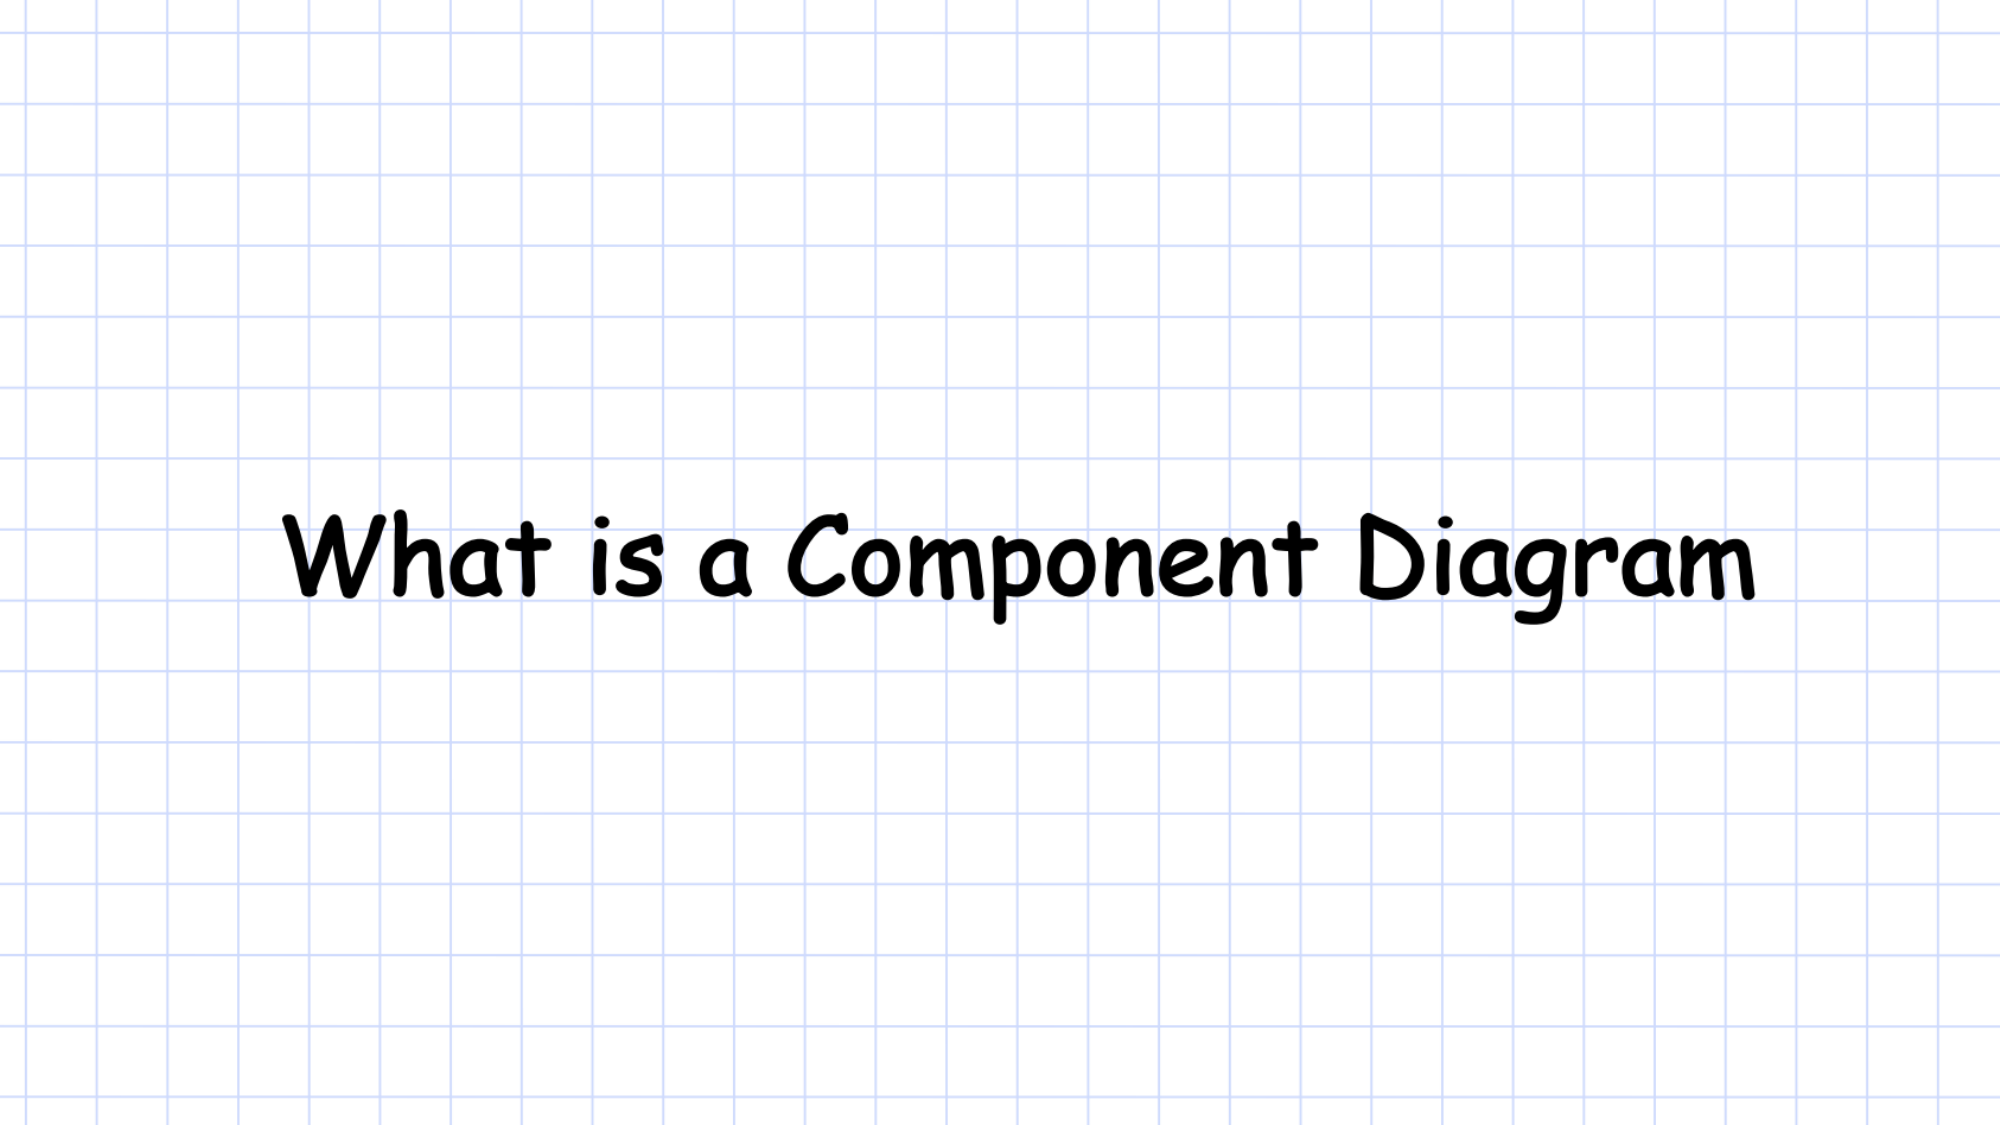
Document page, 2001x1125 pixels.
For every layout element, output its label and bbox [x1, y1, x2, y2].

list [0, 0, 2000, 1125]
